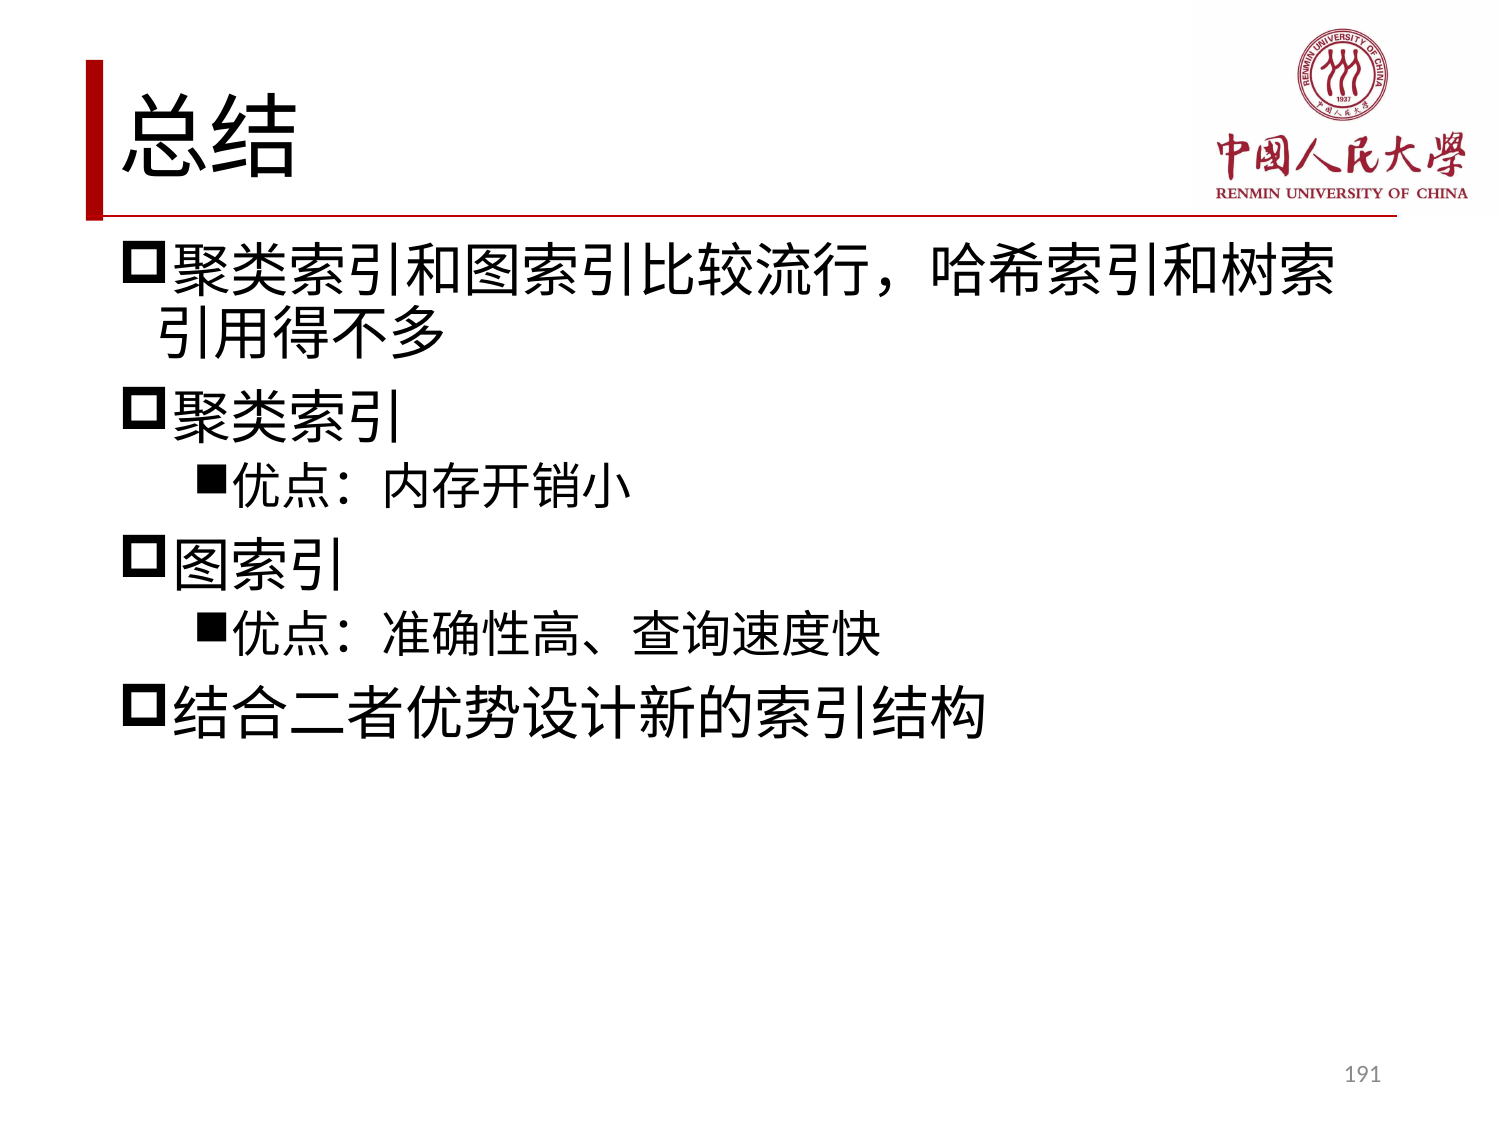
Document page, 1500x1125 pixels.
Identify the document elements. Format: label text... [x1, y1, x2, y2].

slide_number 191 [1059, 1042, 1397, 1103]
title 总结 [103, 59, 1397, 221]
picture [1190, 0, 1500, 221]
list 聚类索引和图索引比较流行，哈希索引和树索引用得不多 聚类索引 优点：内存开销小 图索引 优点：准确性高、查询速度快 结合二者优势设计新的索引结构 [103, 233, 1397, 1014]
